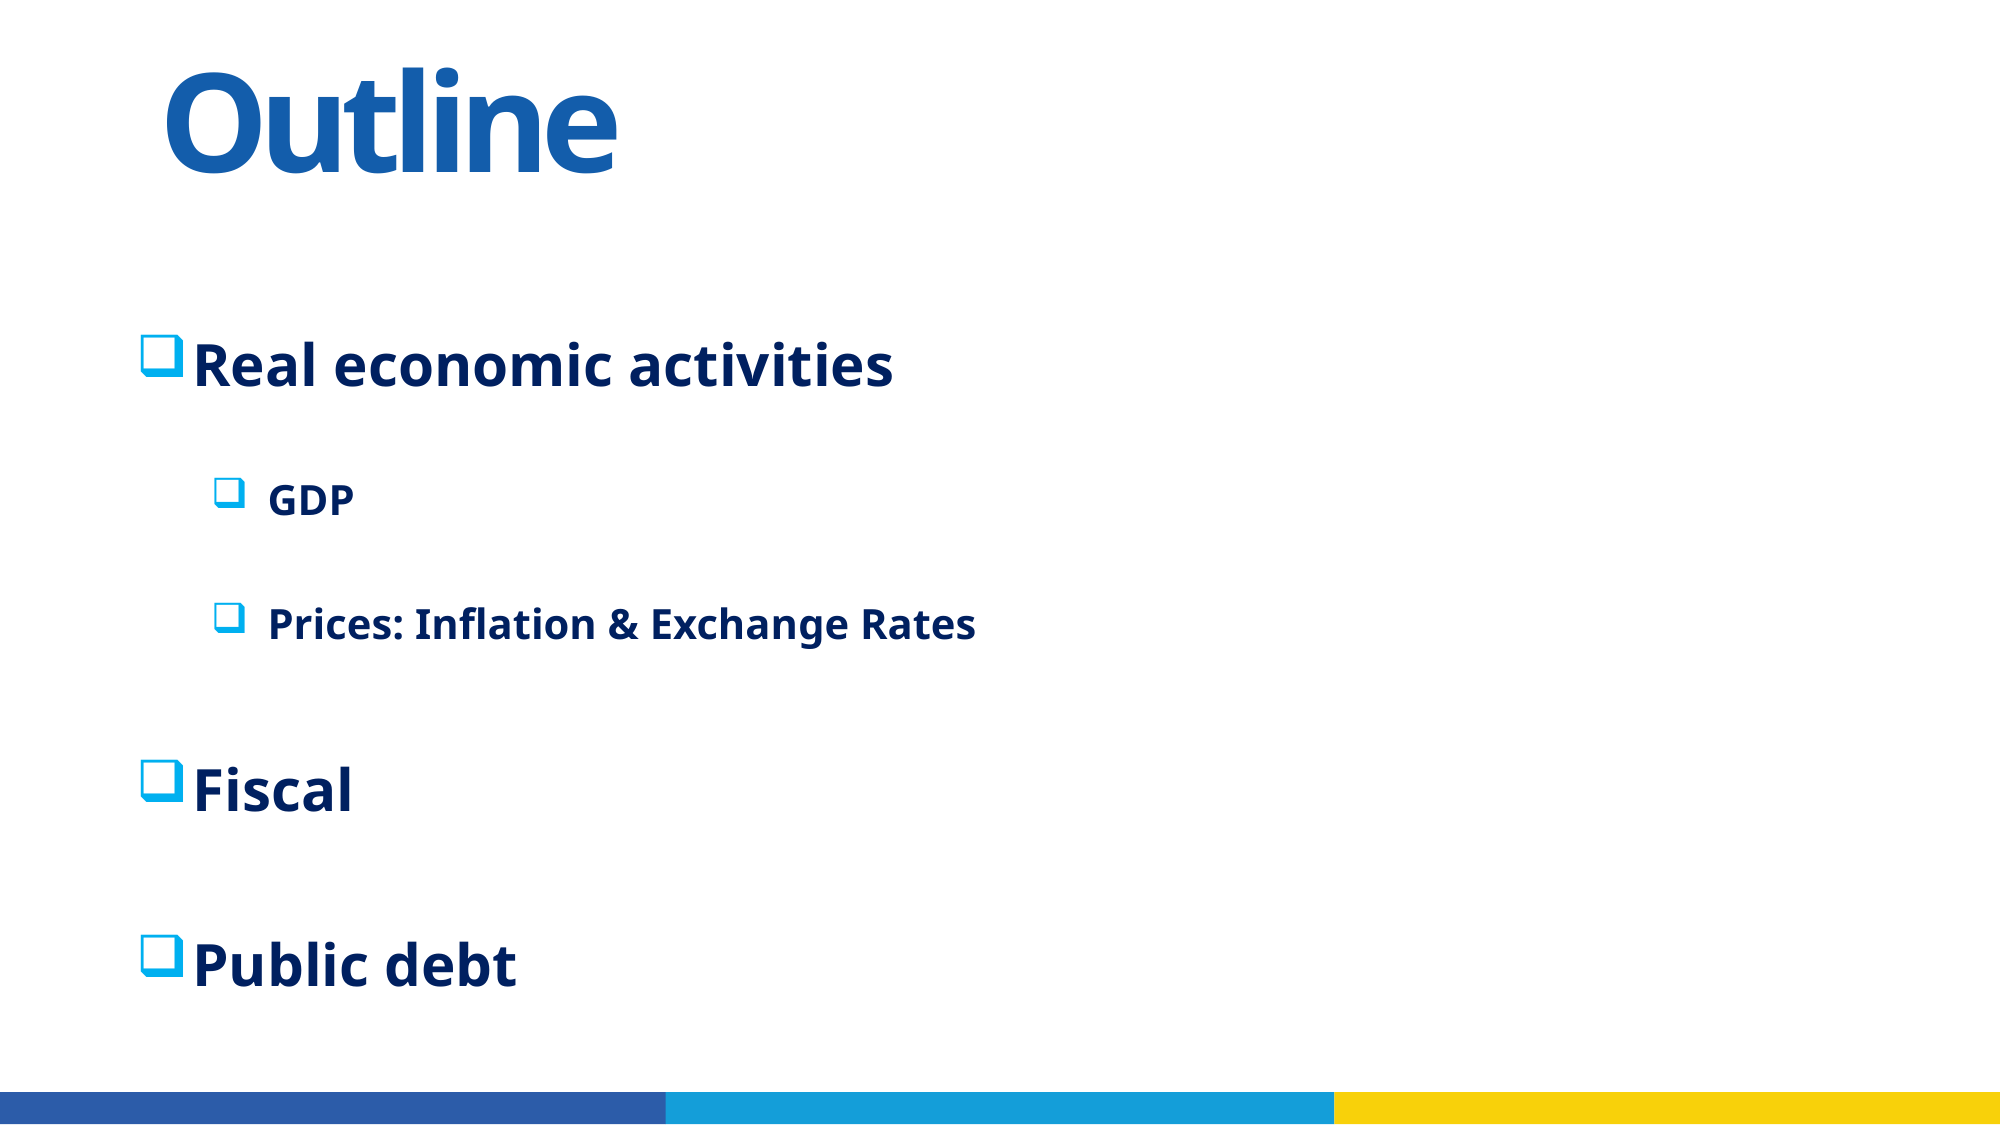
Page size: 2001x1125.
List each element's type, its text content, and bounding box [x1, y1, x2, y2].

list Real economic activities GDP Prices: Inflation & Exchange Rates Fiscal Public debt [121, 215, 1808, 1047]
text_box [0, 1091, 2000, 1125]
title Outline [144, 43, 1327, 193]
